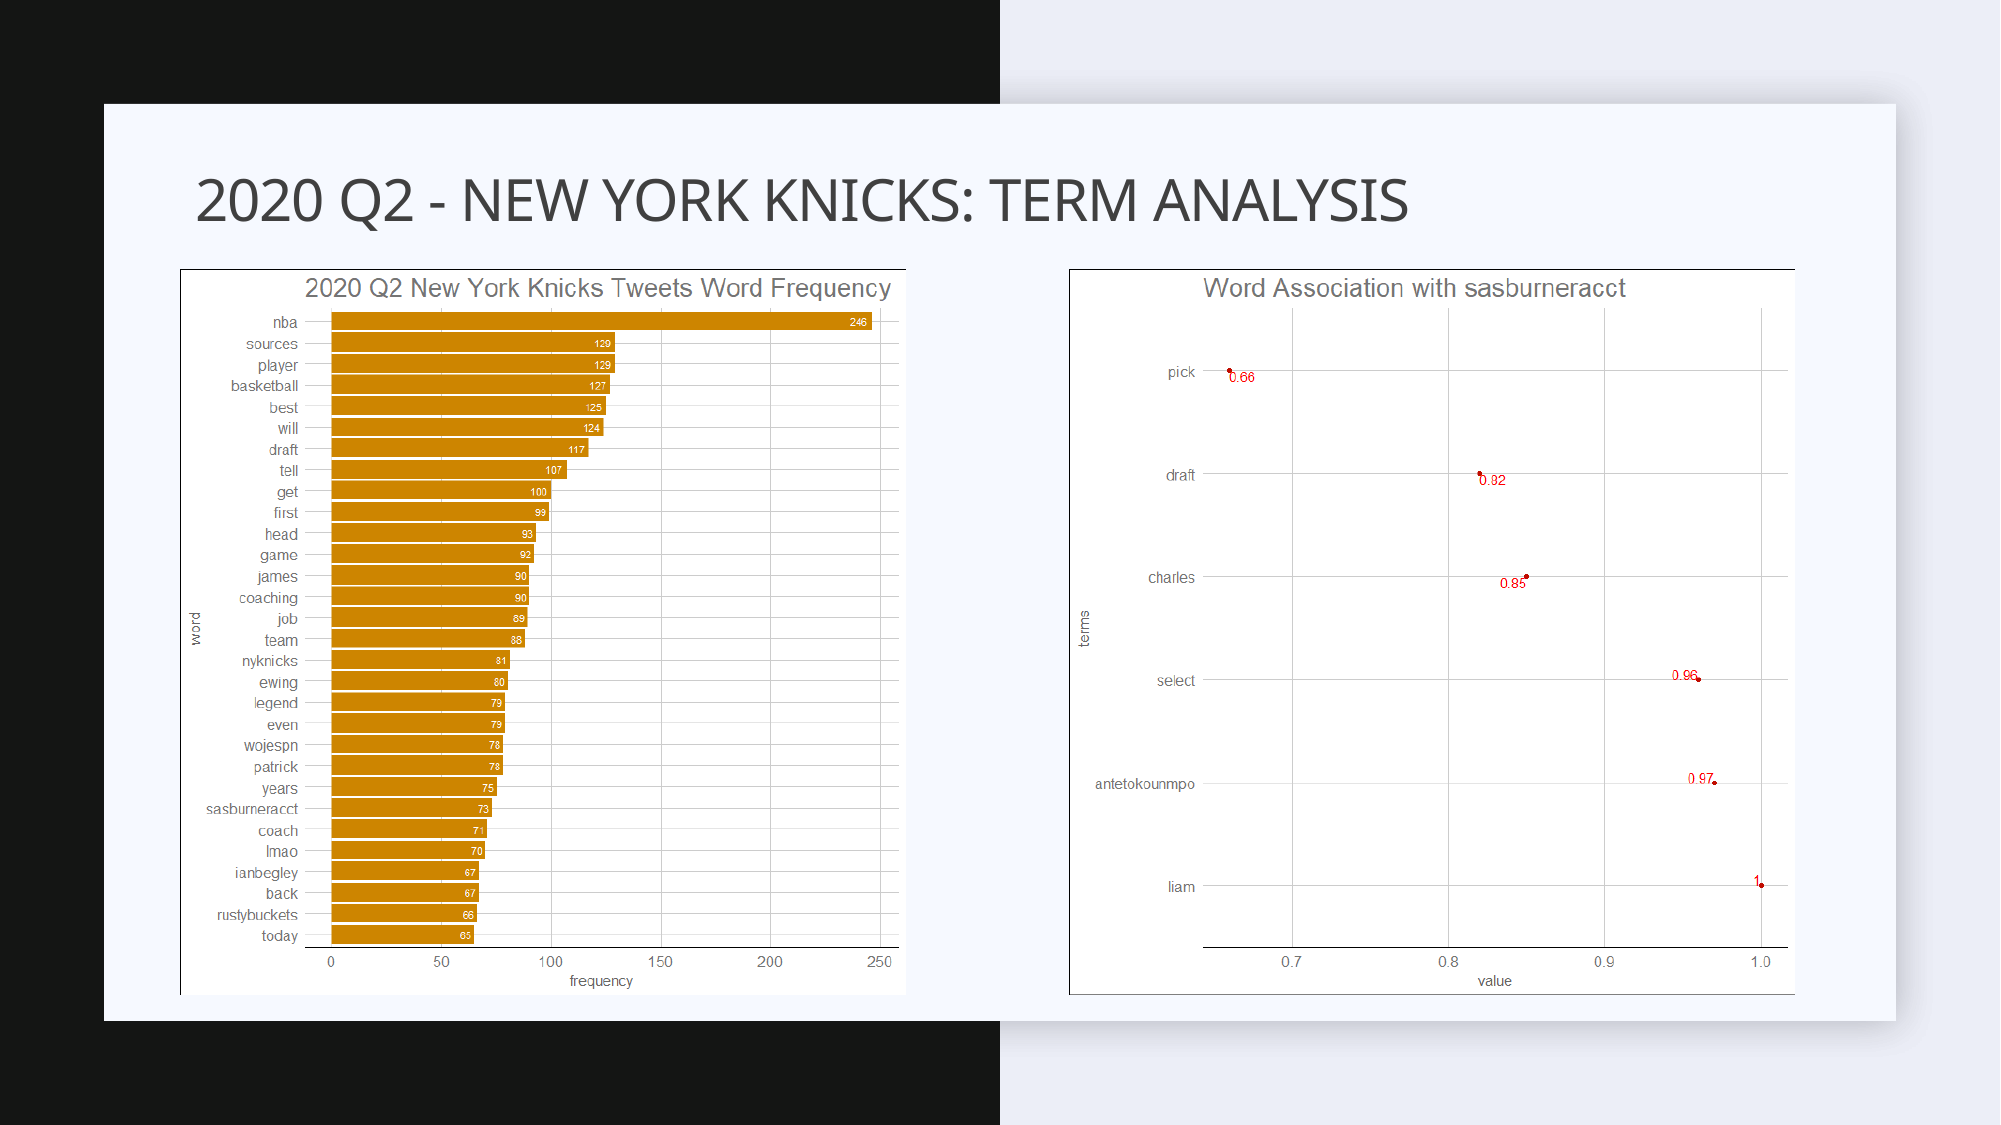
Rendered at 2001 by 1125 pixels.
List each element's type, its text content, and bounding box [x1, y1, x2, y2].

title 2020 Q2 - New York Knicks: term Analysis [180, 154, 1830, 251]
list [179, 269, 906, 996]
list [1068, 269, 1795, 996]
